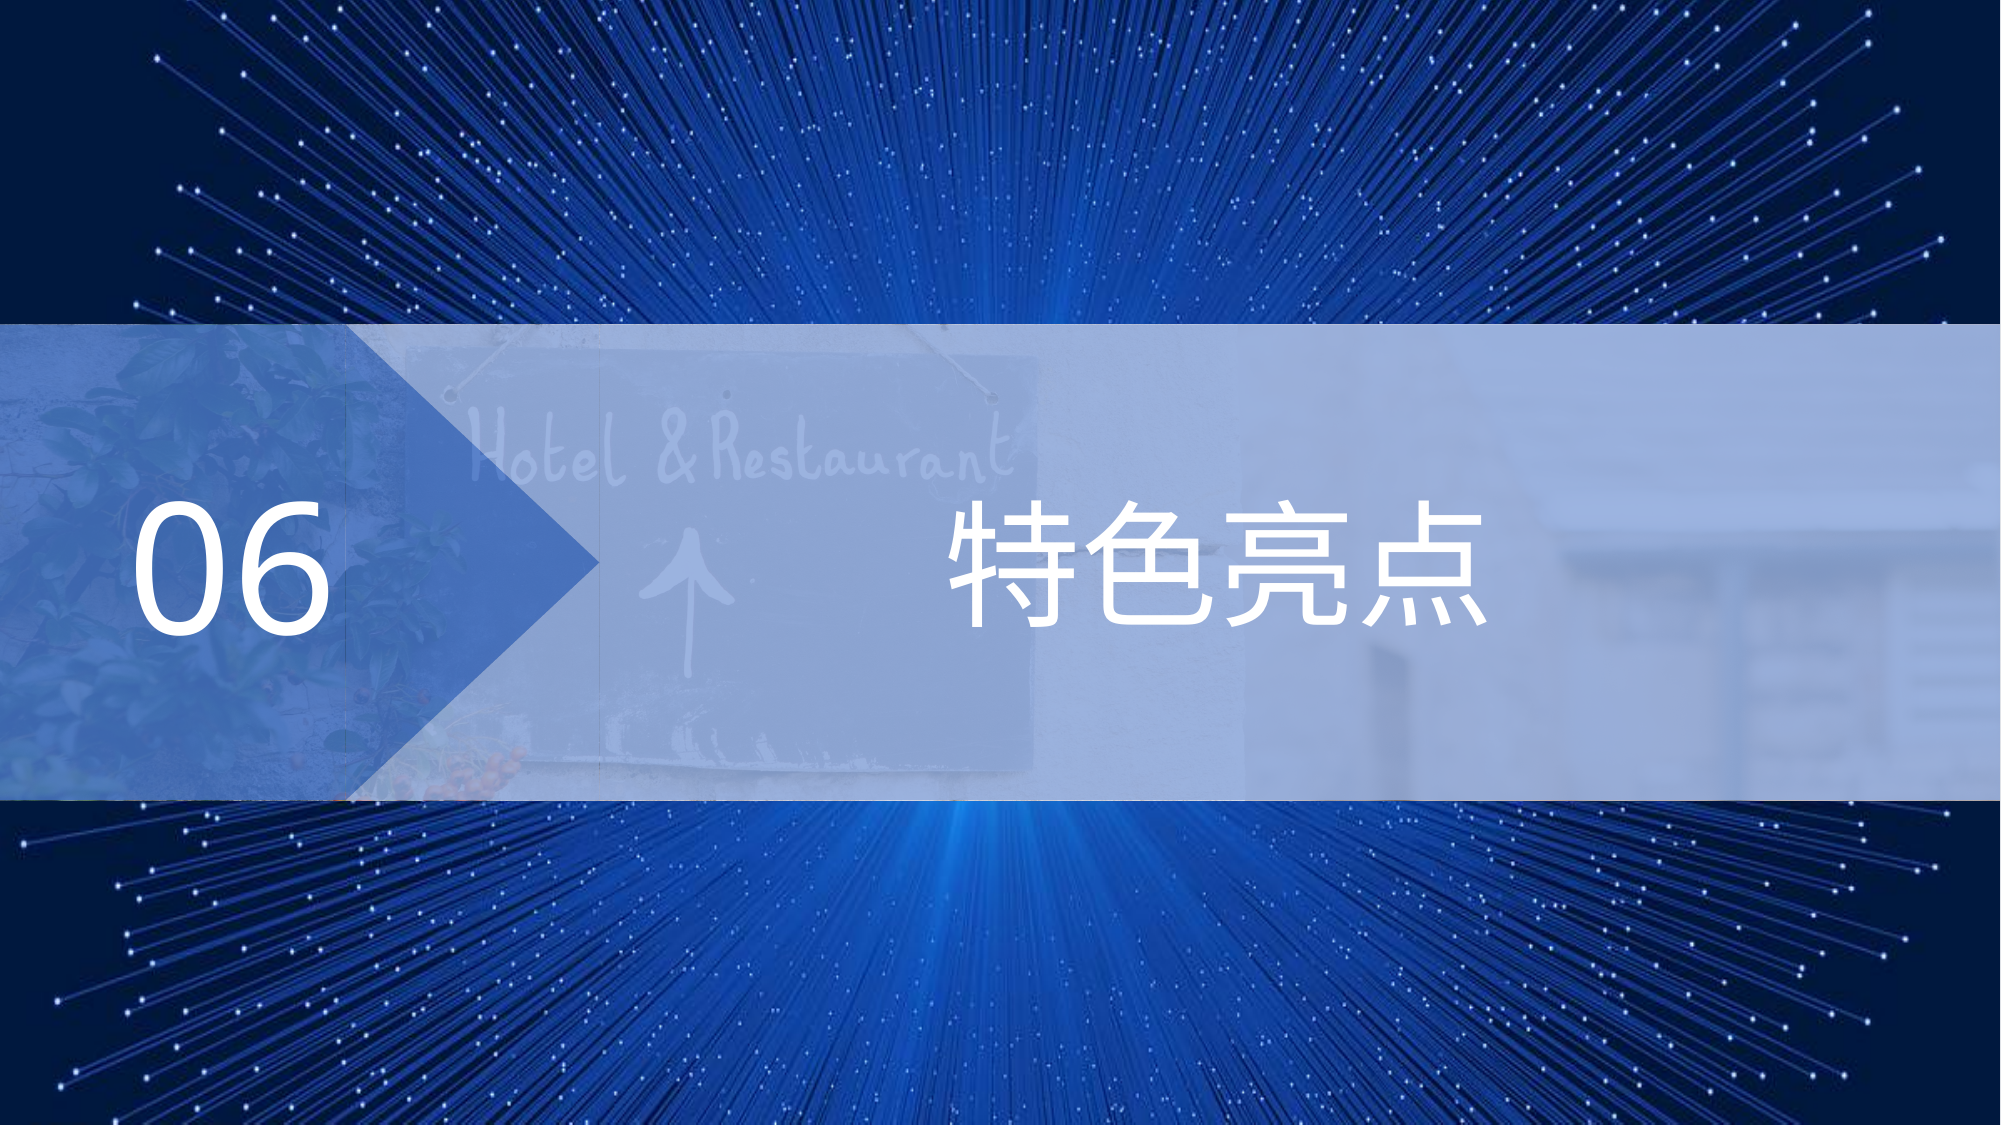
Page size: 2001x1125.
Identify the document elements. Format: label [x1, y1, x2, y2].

picture [0, 0, 2001, 1125]
text_box [0, 324, 345, 801]
text_box [345, 324, 2000, 801]
